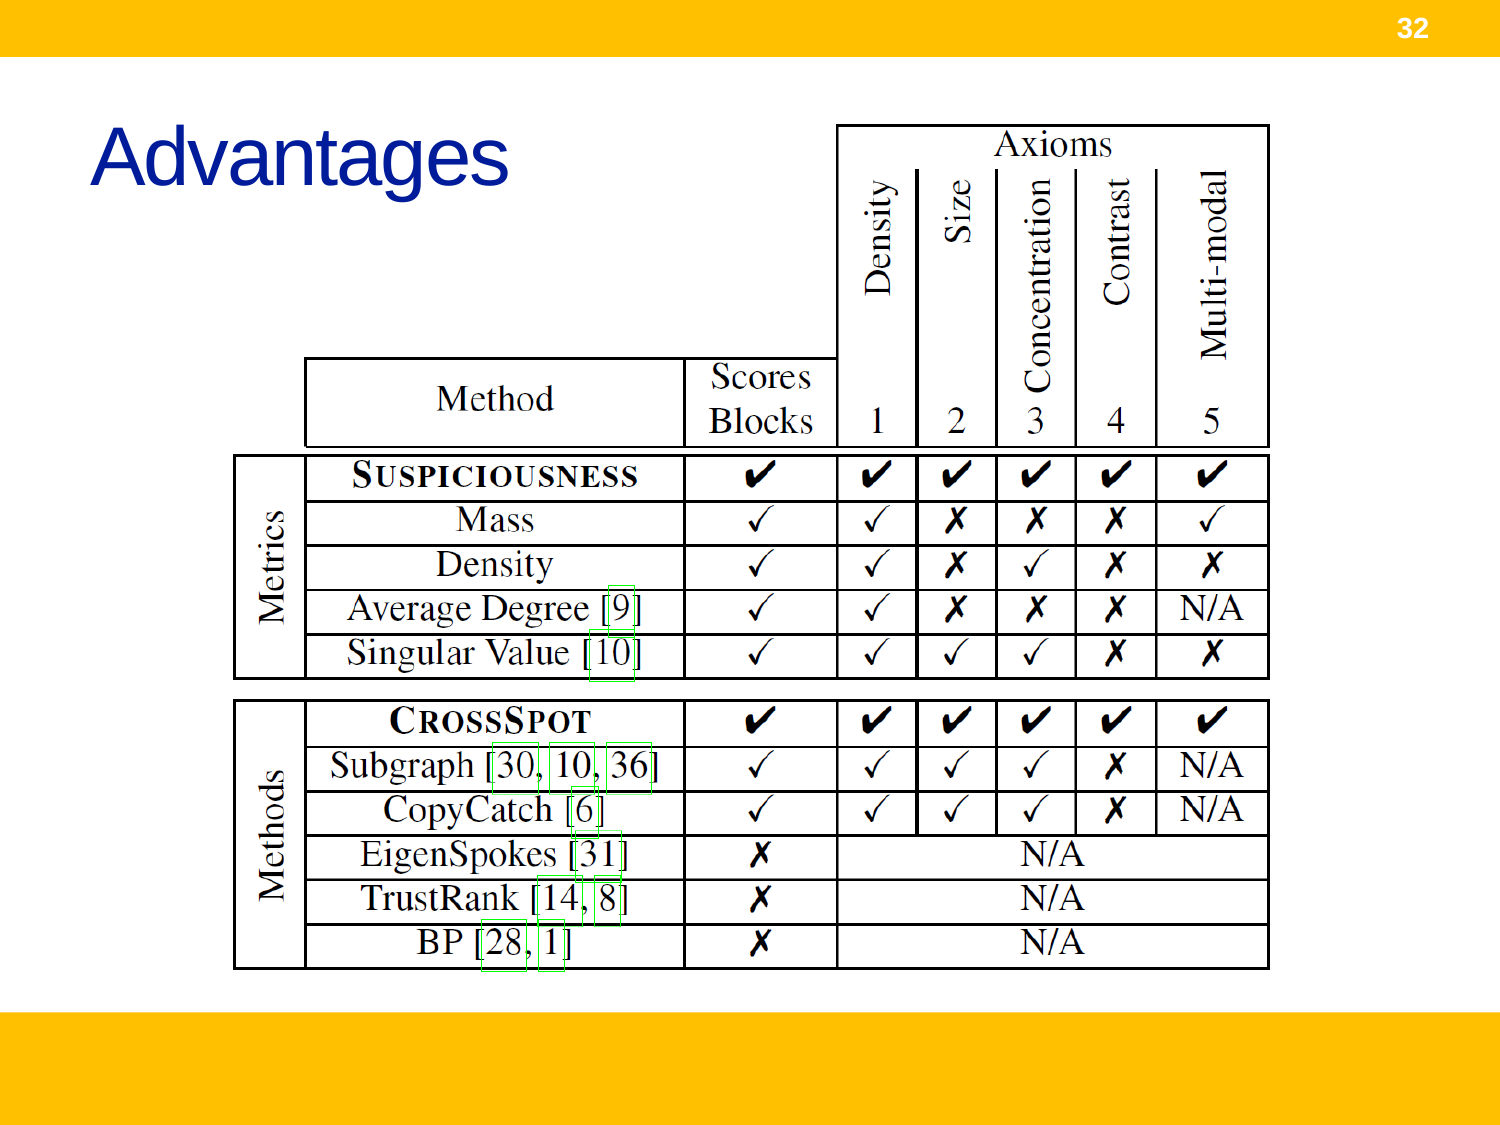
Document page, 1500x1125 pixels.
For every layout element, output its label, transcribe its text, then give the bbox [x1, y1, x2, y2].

slide_number 32 [1381, 0, 1500, 55]
title Advantages [75, 71, 1425, 234]
picture [224, 123, 1276, 975]
